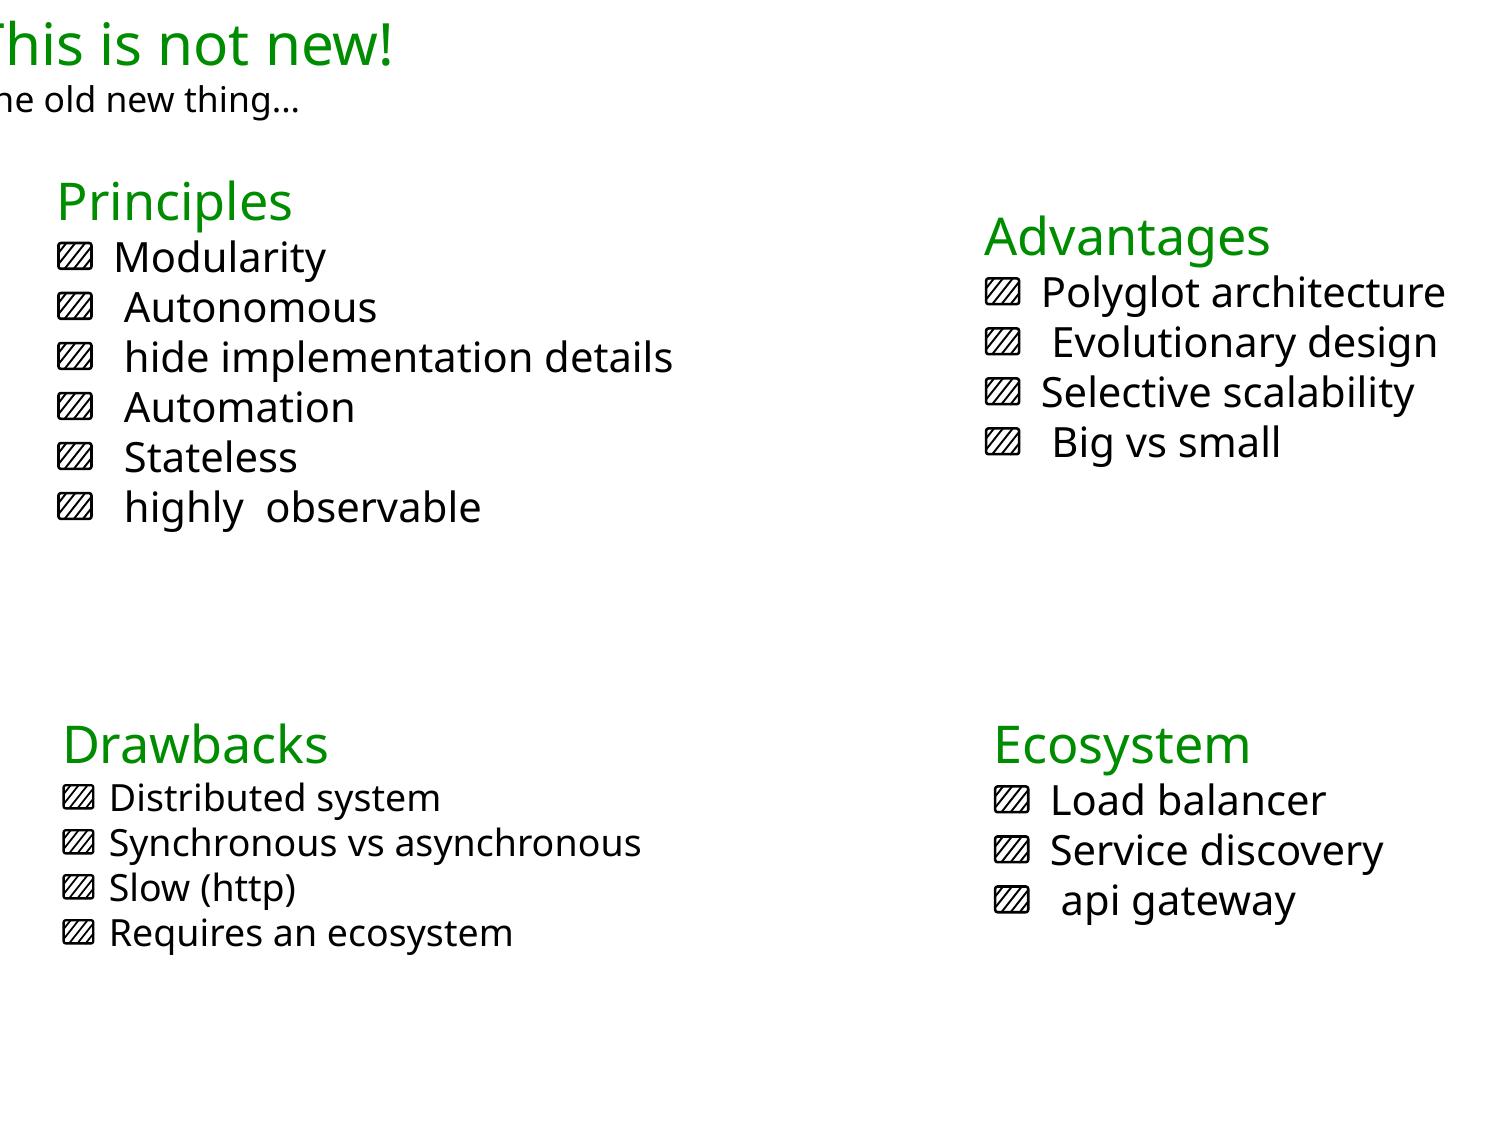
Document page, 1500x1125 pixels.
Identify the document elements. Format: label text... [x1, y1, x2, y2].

text_box Advantages Polyglot architecture Evolutionary design Selective scalability Big vs small [969, 196, 1462, 474]
text_box Principles Modularity Autonomous hide implementation details Automation Stateless highly observable [42, 160, 689, 539]
text_box Drawbacks Distributed system Synchronous vs asynchronous Slow (http) Requires an ecosystem [47, 704, 657, 962]
text_box Ecosystem Load balancer Service discovery api gateway [978, 704, 1399, 932]
text_box This is not new! The old new thing... [0, 0, 410, 128]
